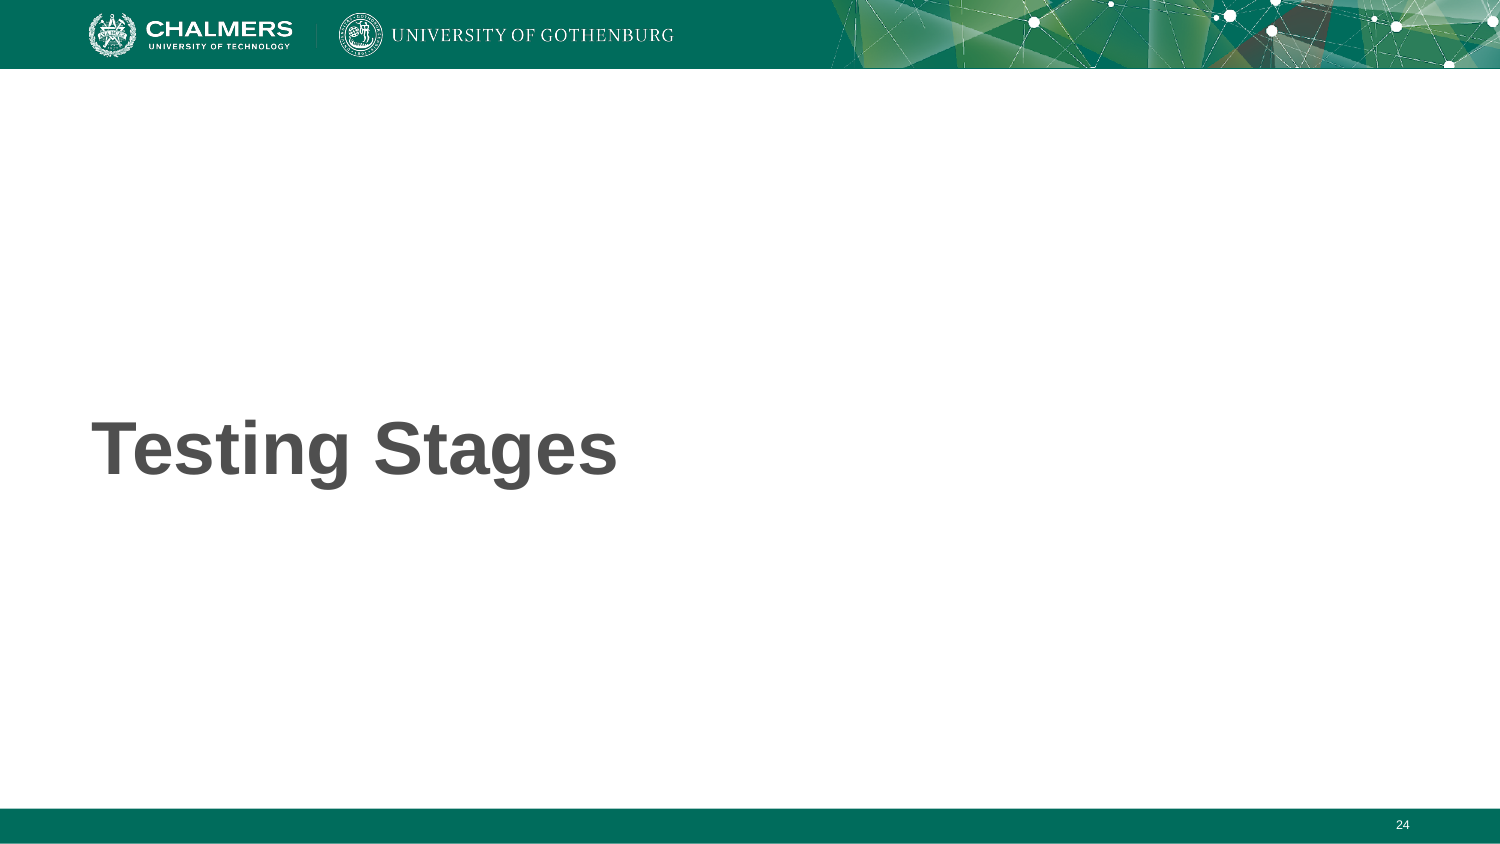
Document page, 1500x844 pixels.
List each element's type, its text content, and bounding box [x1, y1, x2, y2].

picture [759, 0, 1500, 68]
slide_number ‹#› [1074, 809, 1425, 844]
title Testing Stages [76, 100, 1426, 789]
picture [64, 0, 696, 85]
